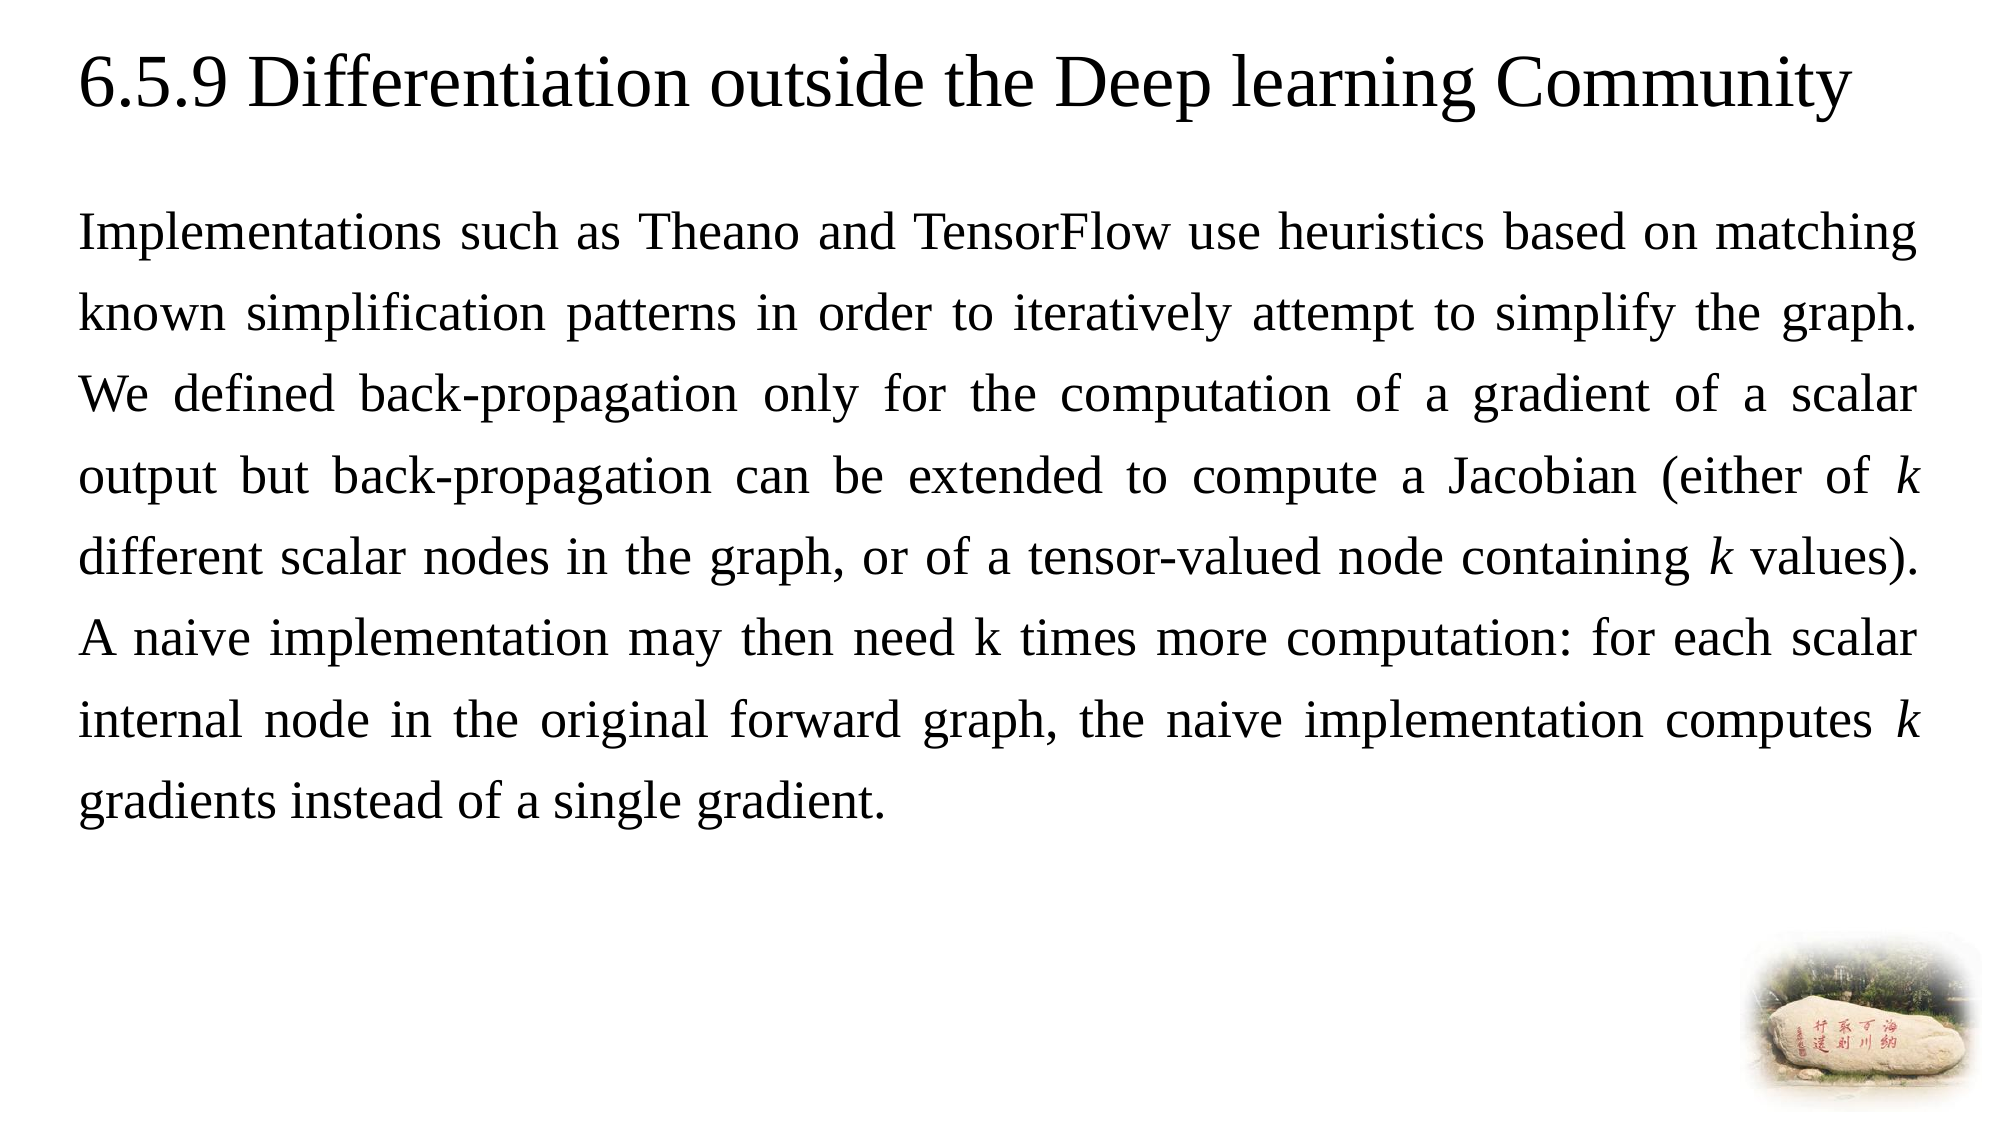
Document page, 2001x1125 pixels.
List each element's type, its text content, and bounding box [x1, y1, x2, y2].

list Implementations such as Theano and TensorFlow use heuristics based on matching known simplification patterns in order to iteratively attempt to simplify the graph. We defined back-propagation only for the computation of a gradient of a scalar output but back-propagation can be extended to compute a Jacobian (either of k different scalar nodes in the graph, or of a tensor-valued node containing k values). A naive implementation may then need k times more computation: for each scalar internal node in the original forward graph, the naive implementation computes k gradients instead of a single gradient. [63, 171, 1936, 1014]
title 6.5.9 Differentiation outside the Deep learning Community [63, 21, 1936, 142]
picture [1740, 927, 1985, 1112]
